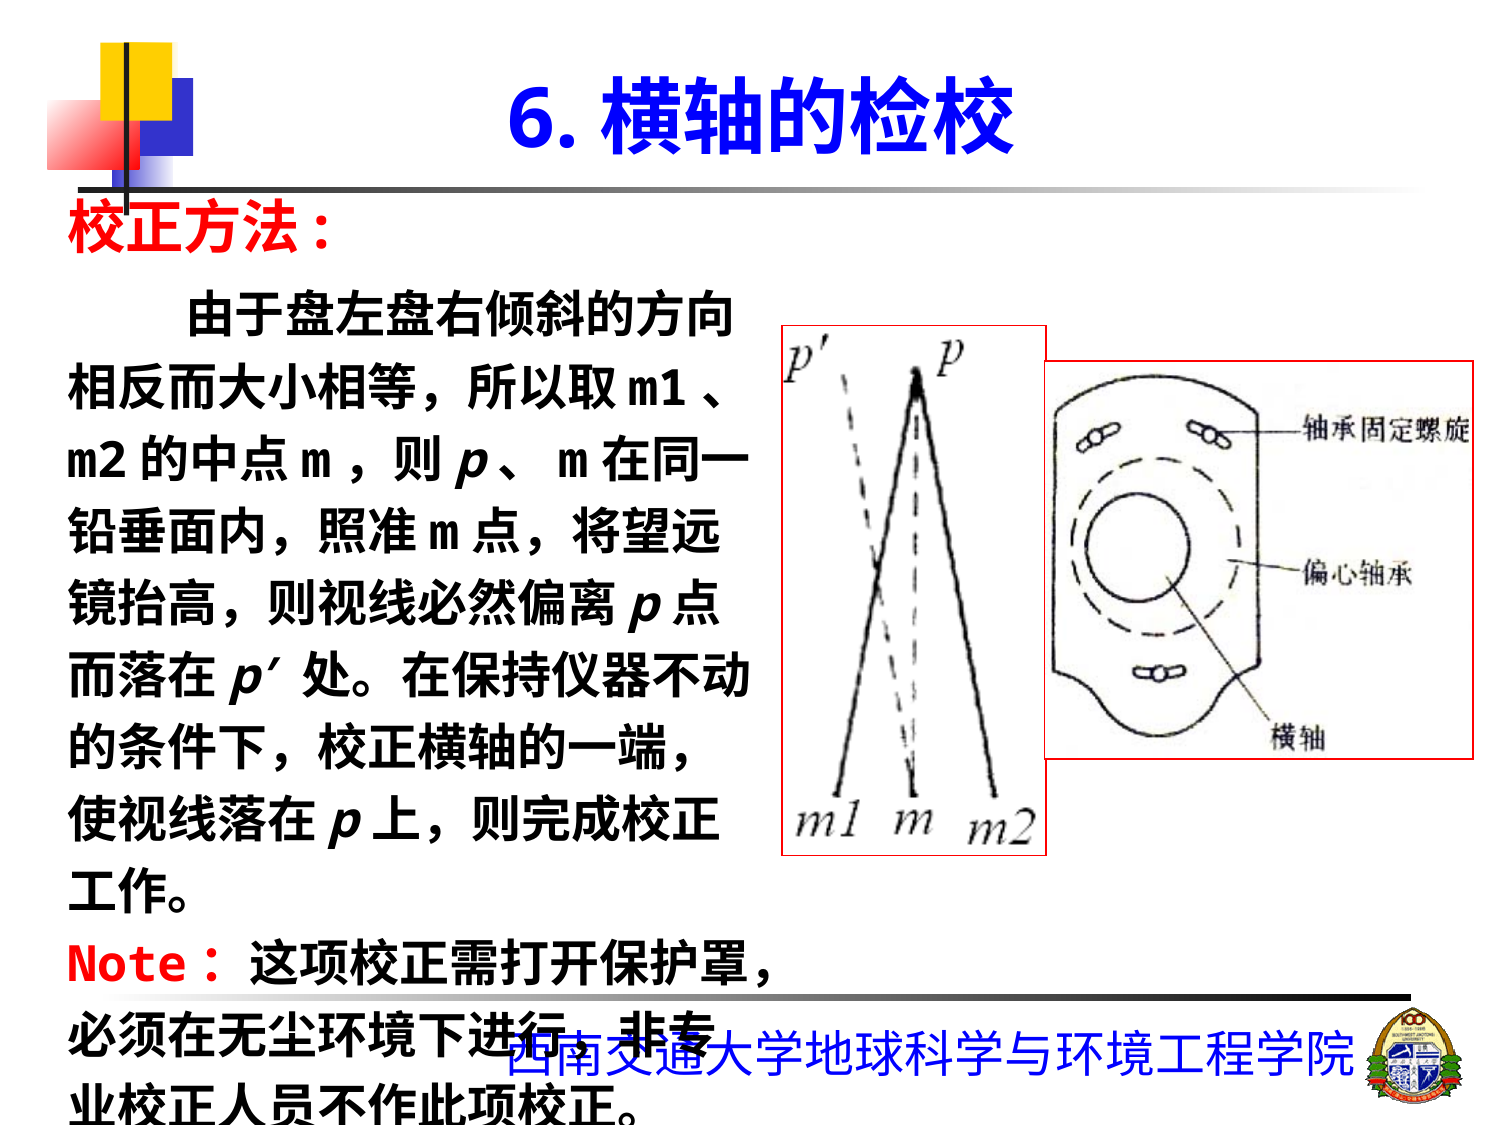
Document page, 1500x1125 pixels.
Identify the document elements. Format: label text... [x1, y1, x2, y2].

picture [1364, 1005, 1465, 1106]
list 校正方法: 由于盘左盘右倾斜的方向相反而大小相等，所以取m1、m2的中点m，则p、m在同一铅垂面内，照准m点，将望远镜抬高，则视线必然偏离p点而落在p′处。在保持仪器不动的条件下，校正横轴的一端，使视线落在p上，则完成校正工作。 Note：这项校正需打开保护罩，必须在无尘环境下进行，非专业校正人员不作此项校正。 [52, 196, 772, 1024]
title 6.横轴的检校 [135, 54, 1388, 173]
picture [782, 326, 1473, 855]
